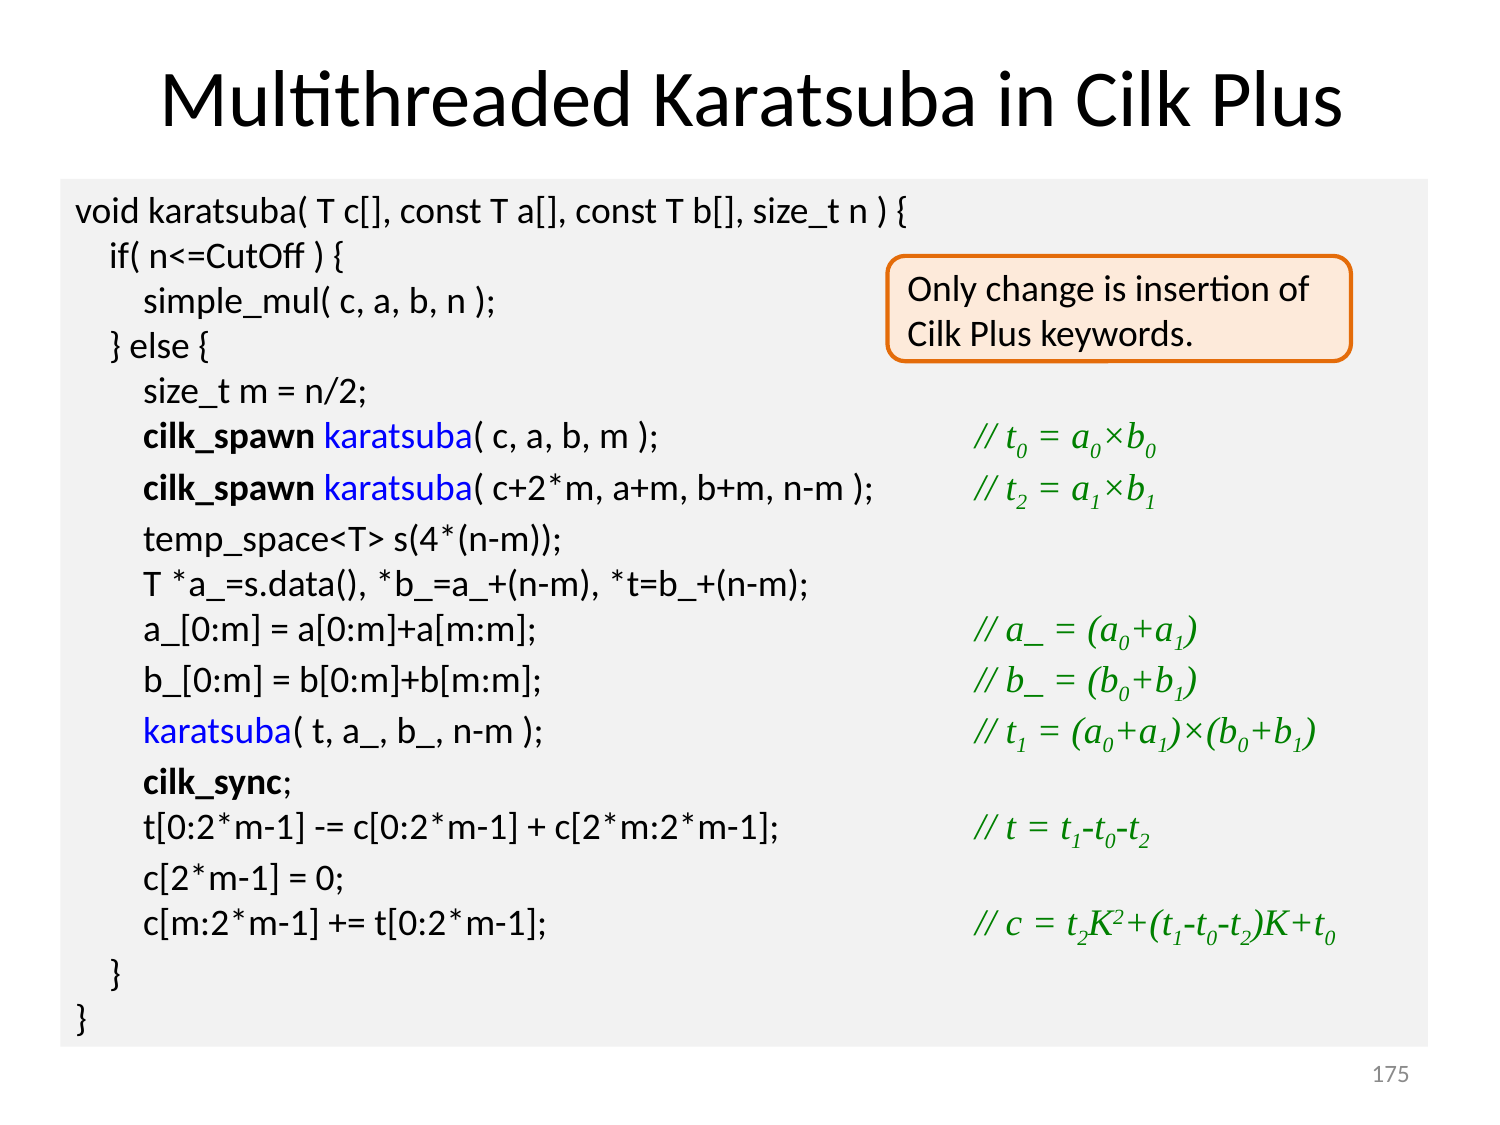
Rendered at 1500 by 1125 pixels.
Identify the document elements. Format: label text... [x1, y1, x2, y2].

slide_number 175 [1074, 1047, 1425, 1103]
text_box Only change is insertion of Cilk Plus keywords. [887, 255, 1352, 362]
text_box void karatsuba( T c[], const T a[], const T b[], size_t n ) { if( n<=CutOff ) { simple_mul( c, a, b, n ); } else { size_t m = n/2; cilk_spawn karatsuba( c, a, b, m ); // t0 = a0×b0 cilk_spawn karatsuba( c+2*m, a+m, b+m, n-m ); // t2 = a1×b1 temp_space<T> s(4*(n-m)); T *a_=s.data(), *b_=a_+(n-m), *t=b_+(n-m); a_[0:m] = a[0:m]+a[m:m]; // a_ = (a0+a1) b_[0:m] = b[0:m]+b[m:m]; // b_ = (b0+b1) karatsuba( t, a_, b_, n-m ); // t1 = (a0+a1)×(b0+b1) cilk_sync; t[0:2*m-1] -= c[0:2*m-1] + c[2*m:2*m-1]; // t = t1-t0-t2 c[2*m-1] = 0; c[m:2*m-1] += t[0:2*m-1]; // c = t2K2+(t1-t0-t2)K+t0 } } [60, 178, 1428, 1047]
title Multithreaded Karatsuba in Cilk Plus [77, 0, 1428, 178]
